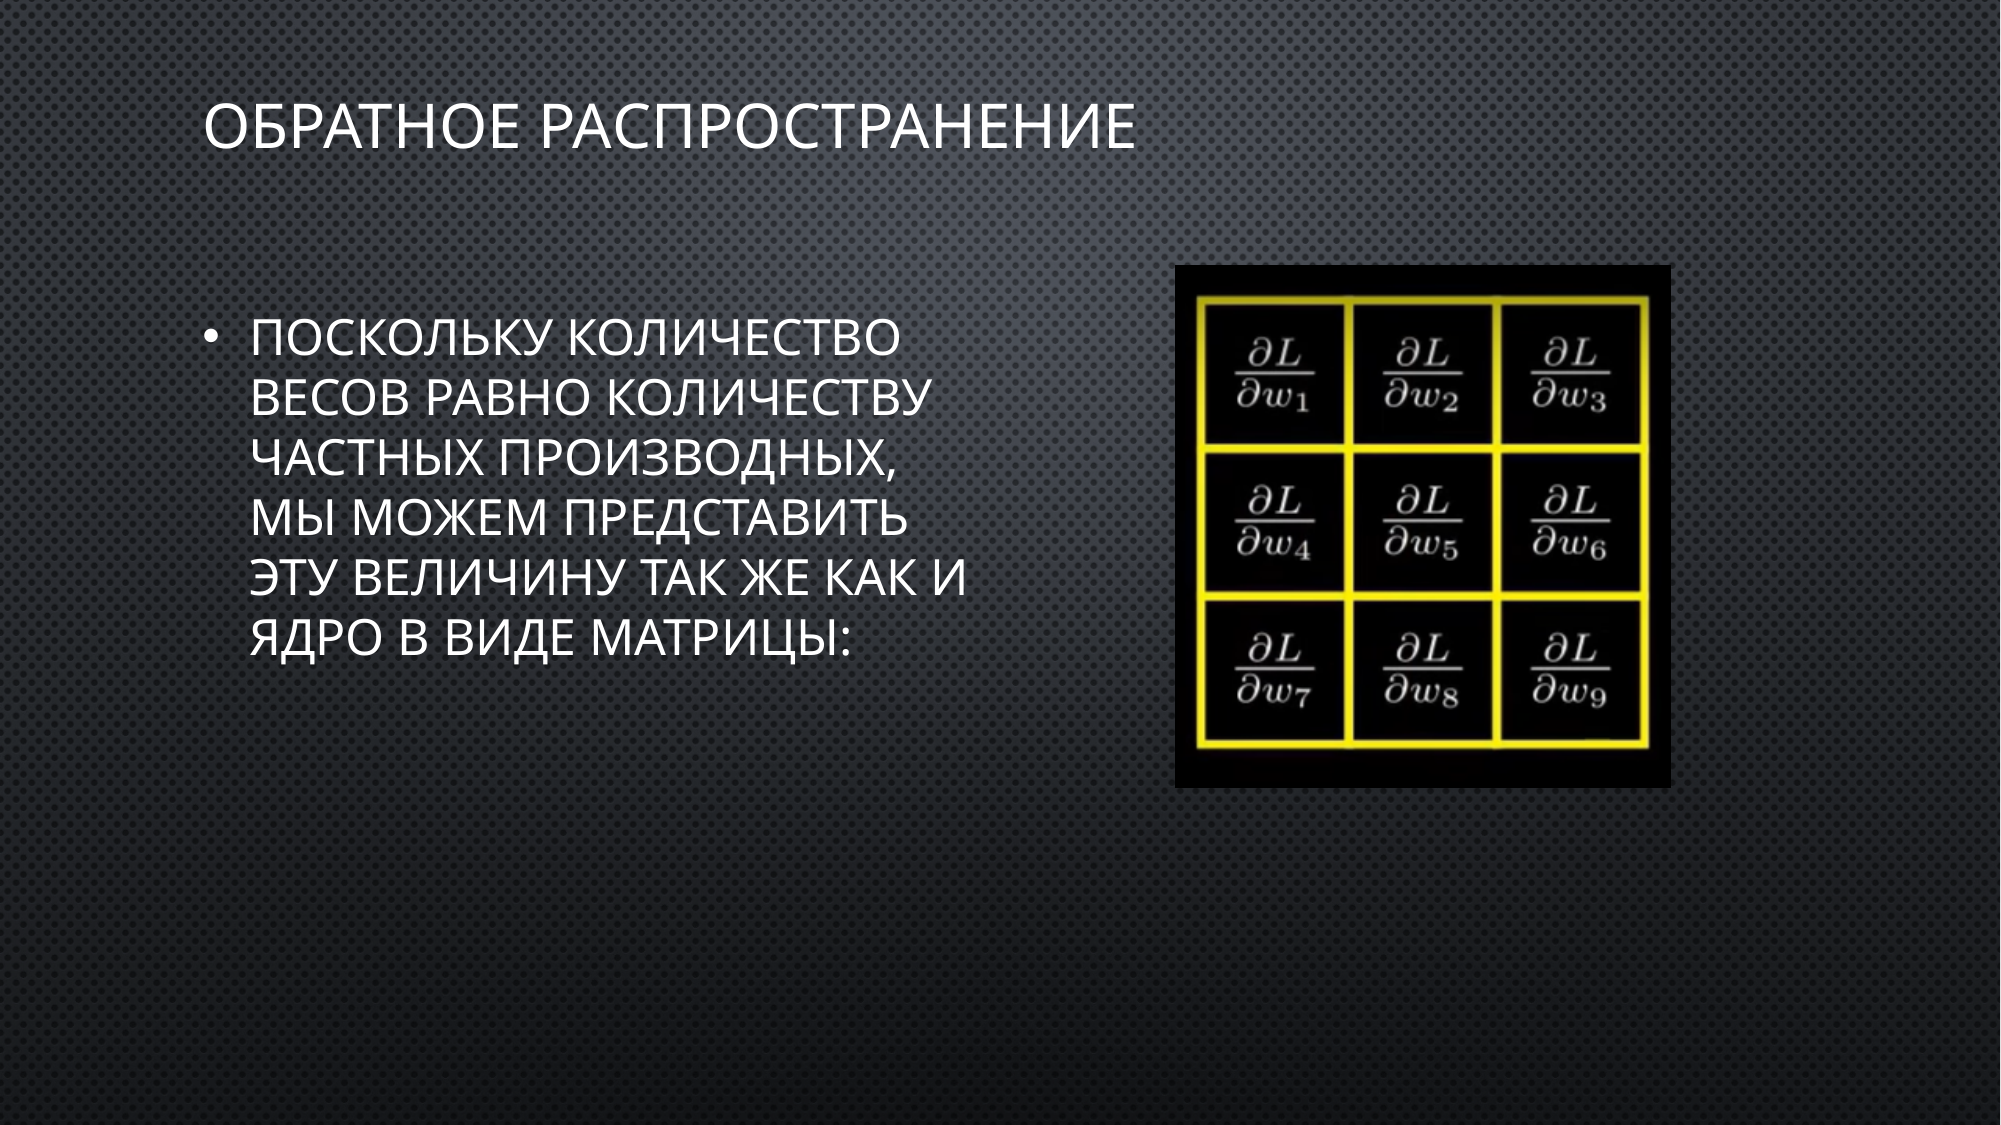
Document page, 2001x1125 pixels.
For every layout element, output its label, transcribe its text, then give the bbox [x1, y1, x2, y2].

title Обратное распространение [187, 78, 1813, 169]
list Поскольку количество весов равно количеству частных производных, мы можем представить эту величину так же как и ядро в виде матрицы: [187, 168, 1007, 885]
picture [1175, 265, 1671, 788]
